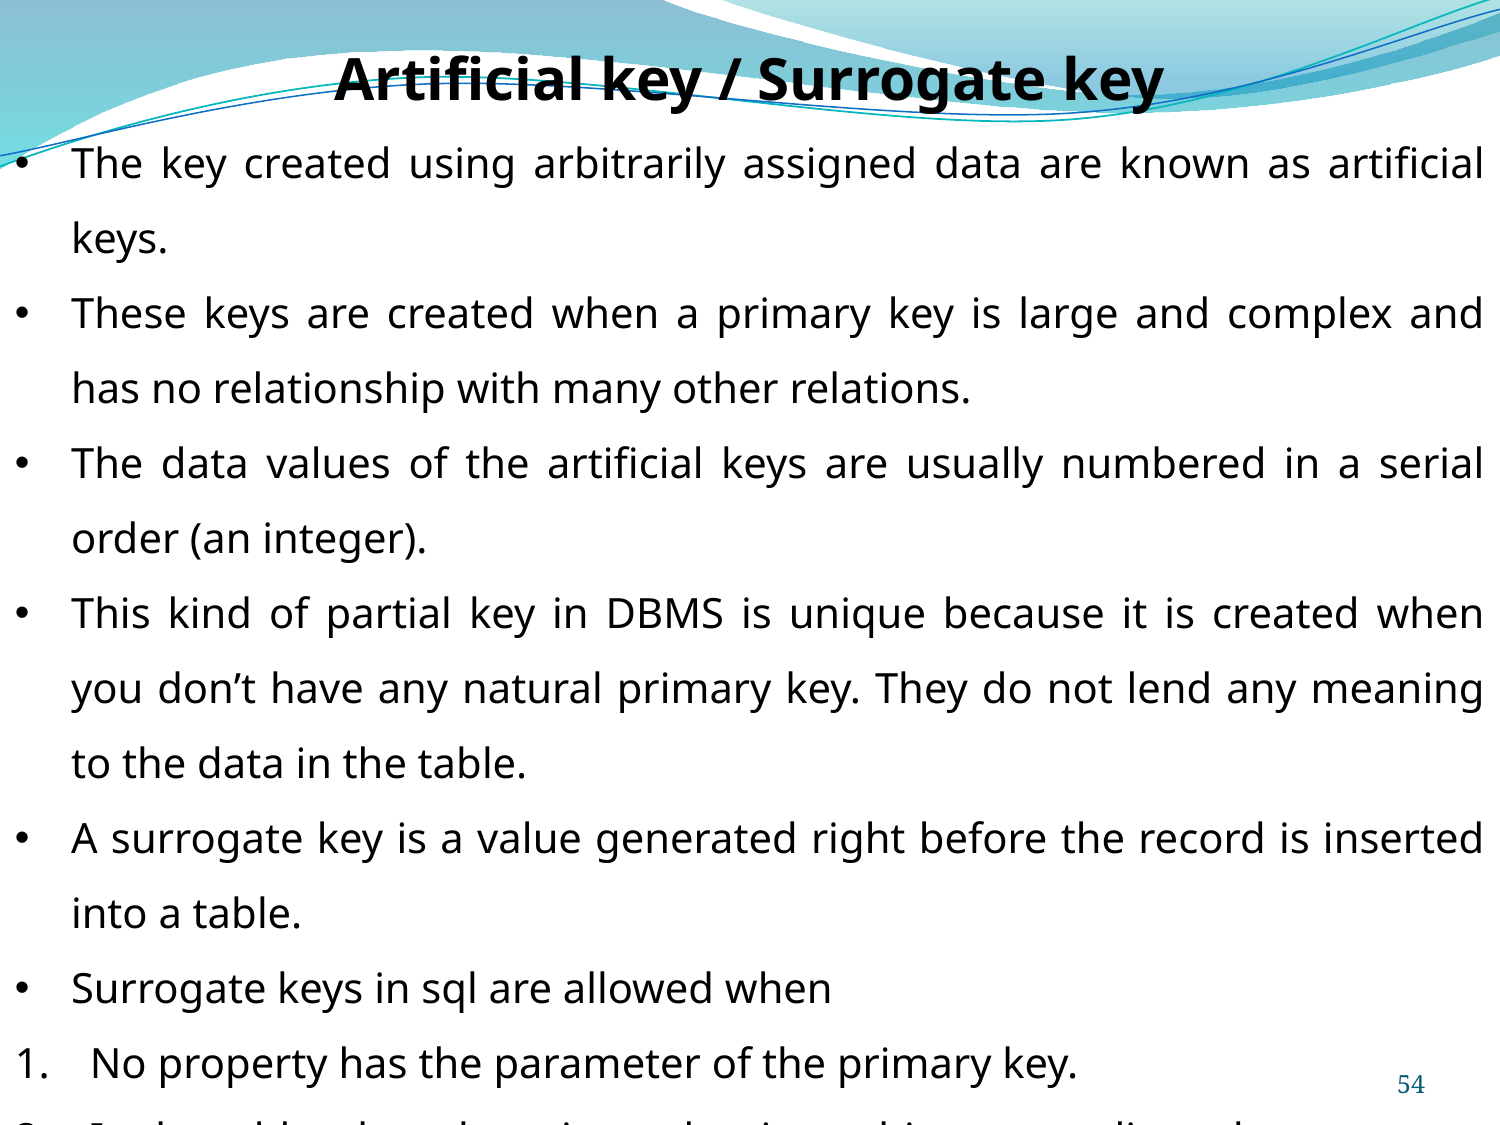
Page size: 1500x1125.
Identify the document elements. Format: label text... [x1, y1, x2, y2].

text_box Artificial key / Surrogate key The key created using arbitrarily assigned data are known as artificial keys. These keys are created when a primary key is large and complex and has no relationship with many other relations. The data values of the artificial keys are usually numbered in a serial order (an integer). This kind of partial key in DBMS is unique because it is created when you don’t have any natural primary key. They do not lend any meaning to the data in the table. A surrogate key is a value generated right before the record is inserted into a table. Surrogate keys in sql are allowed when No property has the parameter of the primary key. In the table when the primary key is too big or complicated. [0, 0, 1500, 1125]
